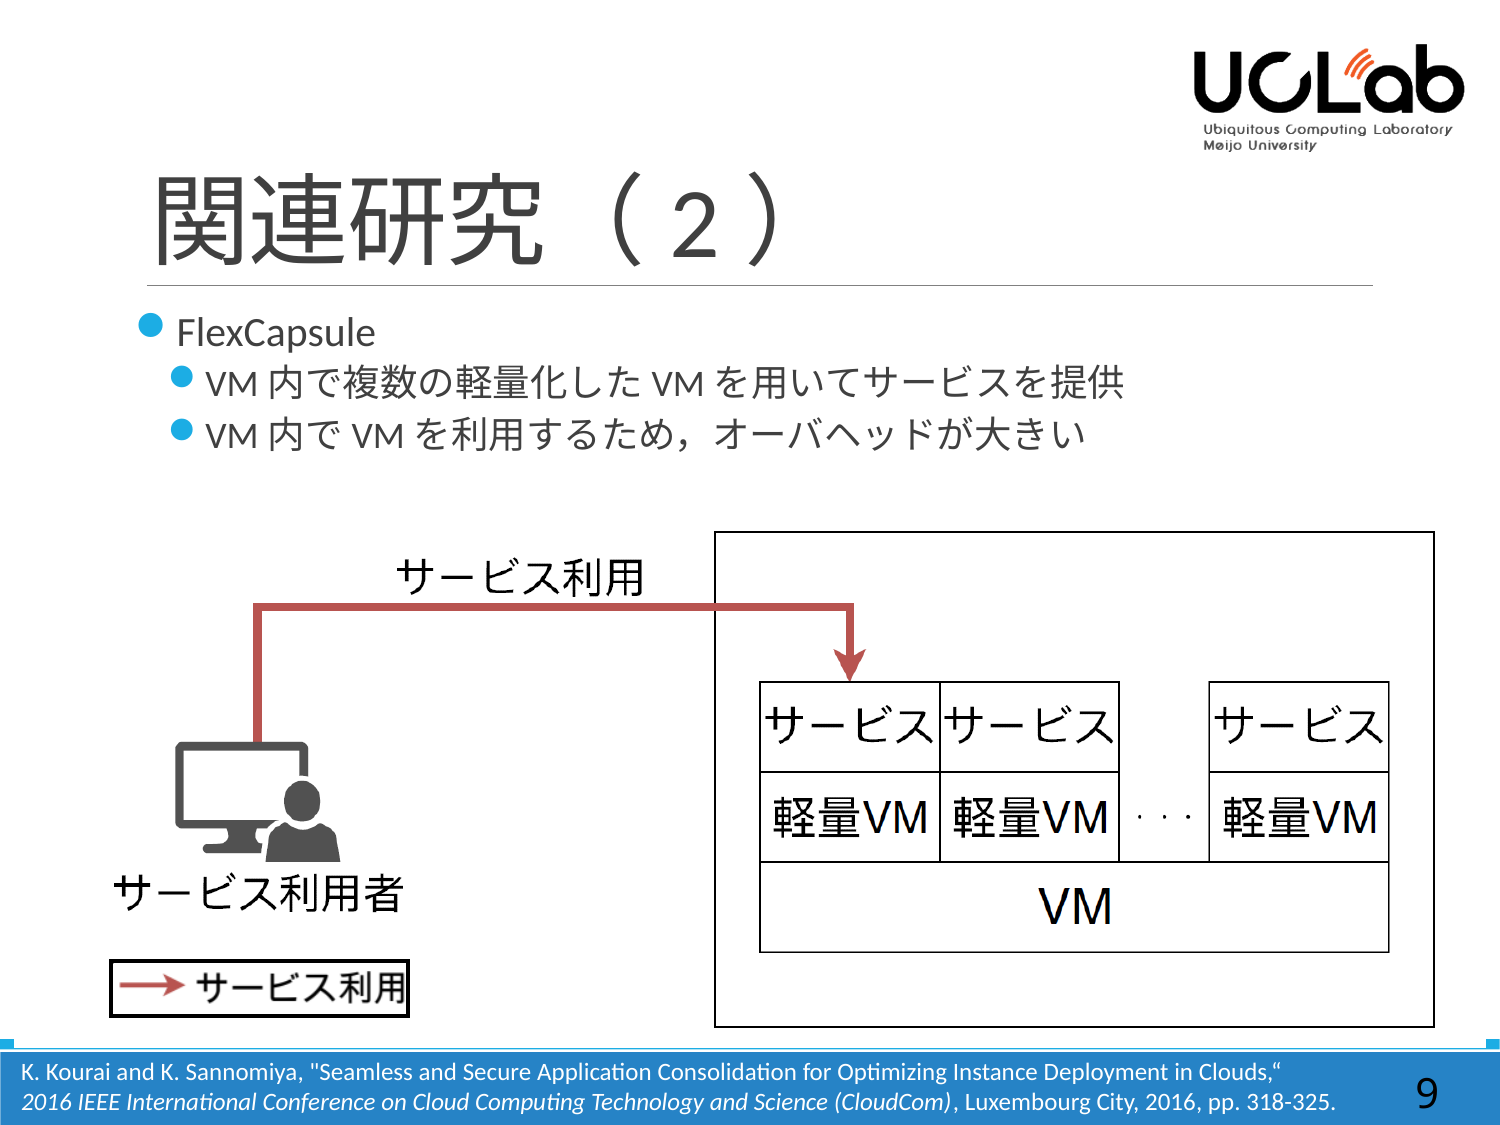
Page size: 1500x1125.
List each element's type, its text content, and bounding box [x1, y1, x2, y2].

slide_number 9 [1400, 1059, 1489, 1120]
list FlexCapsule VM内で複数の軽量化したVMを用いてサービスを提供 VM内でVMを利用するため，オーバヘッドが大きい [135, 302, 1373, 476]
title 関連研究（2） [135, 47, 1373, 285]
picture [1188, 41, 1467, 152]
text_box K. Kourai and K. Sannomiya, "Seamless and Secure Application Consolidation for Optimizing Instance Deployment in Clouds,“ 2016 IEEE International Conference on Cloud Computing Technology and Science (CloudCom), Luxembourg City, 2016, pp. 318-325. [6, 1047, 1353, 1123]
picture [13, 478, 1486, 1049]
